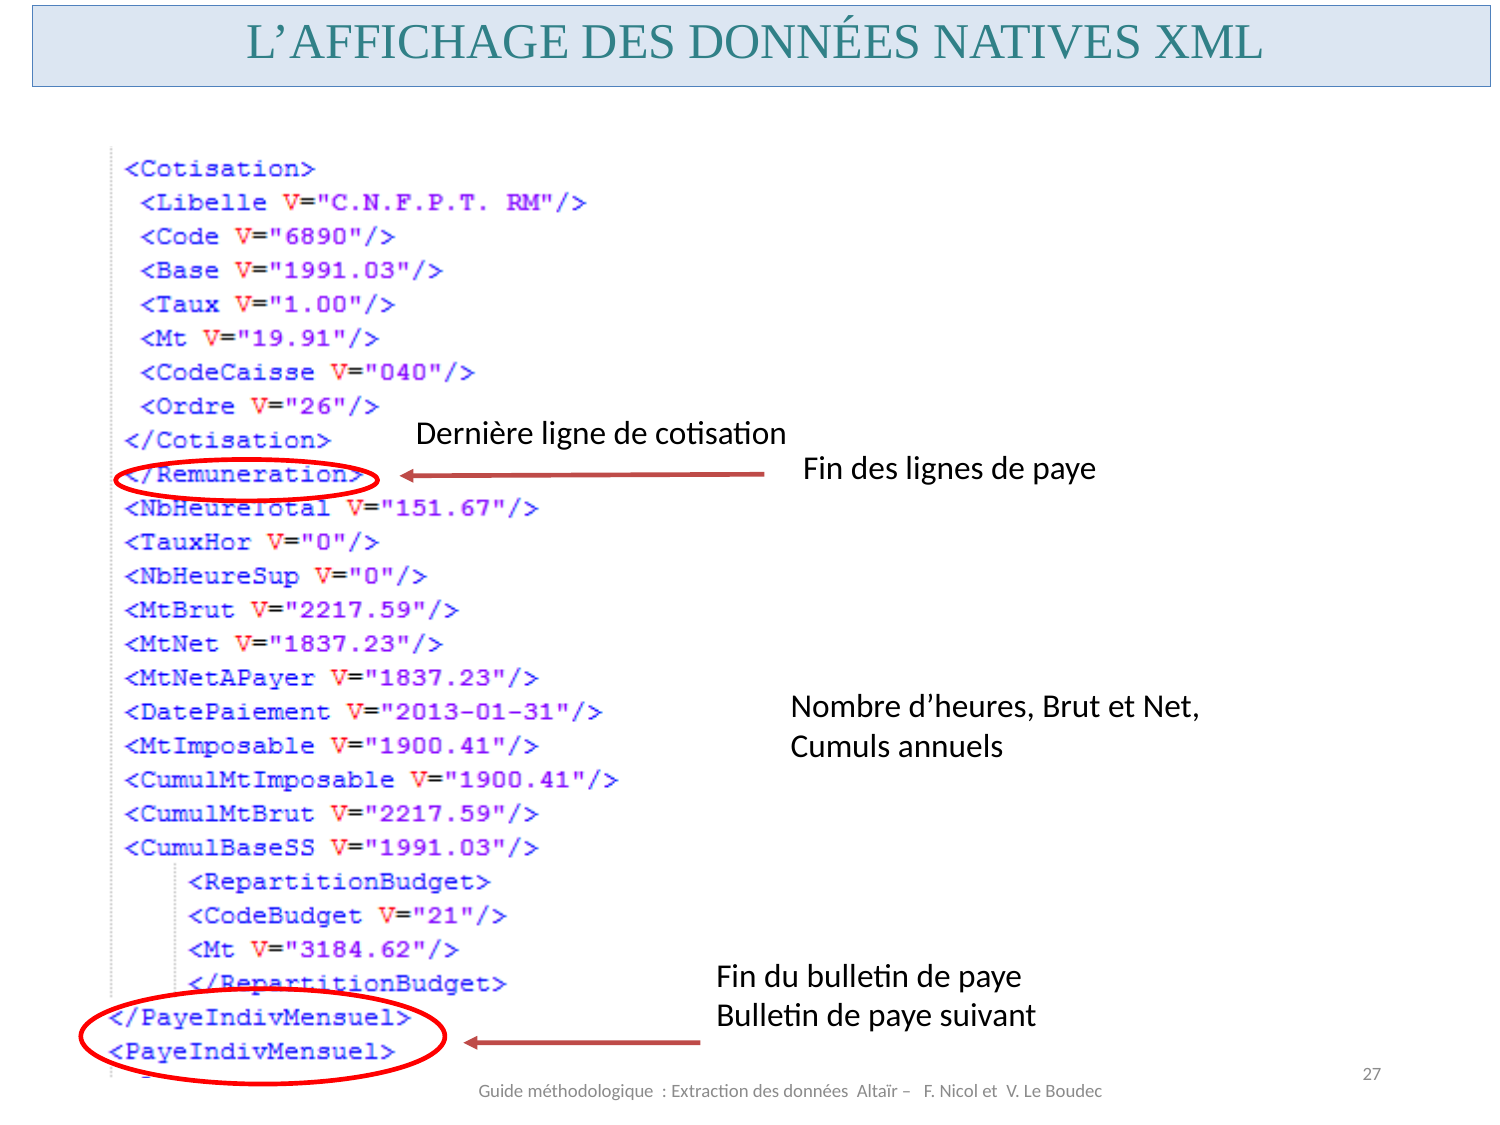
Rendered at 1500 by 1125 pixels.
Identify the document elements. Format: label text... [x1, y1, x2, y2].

picture [98, 146, 722, 1078]
text_box <numéro> [1059, 1042, 1397, 1103]
text_box Fin du bulletin de paye Bulletin de paye suivant [726, 946, 1170, 1041]
text_box Nombre d’heures, Brut et Net, Cumuls annuels [775, 676, 1221, 816]
text_box Dernière ligne de cotisation [726, 403, 834, 499]
text_box Guide méthodologique : Extraction des données Altaïr – F. Nicol et V. Le Boudec [451, 1060, 1130, 1120]
text_box [78, 1016, 93, 1057]
text_box Fin des lignes de paye [788, 439, 1221, 494]
text_box L’Affichage des données natives XML [32, 5, 1491, 87]
